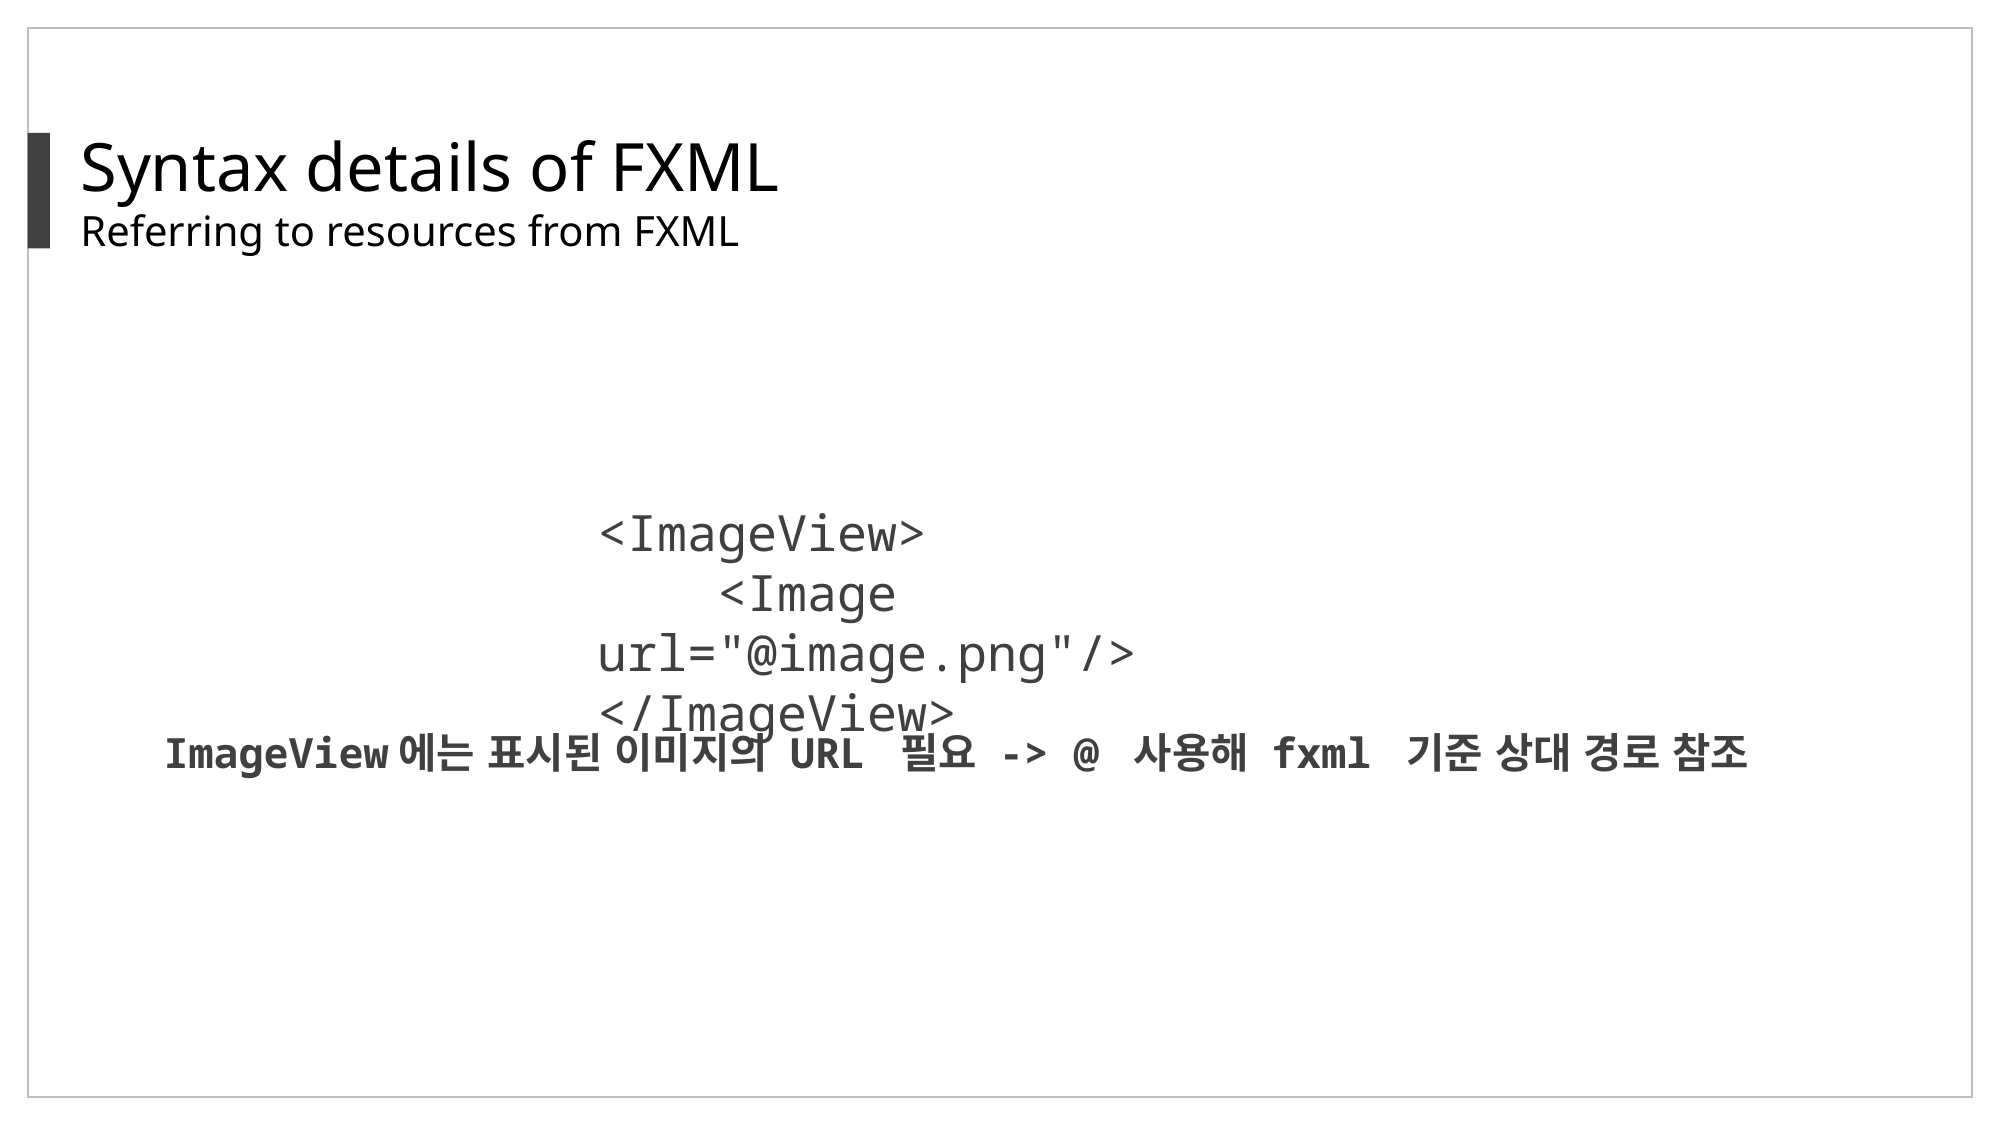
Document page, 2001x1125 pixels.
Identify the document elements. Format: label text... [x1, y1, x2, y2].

text_box [27, 27, 1973, 1098]
text_box <ImageView> <Image url="@image.png"/> </ImageView> [582, 494, 1418, 719]
text_box Syntax details of FXML Referring to resources from FXML [65, 117, 1419, 263]
text_box [27, 132, 51, 249]
text_box ImageView에는 표시된 이미지의 URL 필요 -> @ 사용해 fxml 기준 상대 경로 참조 [148, 719, 1852, 785]
